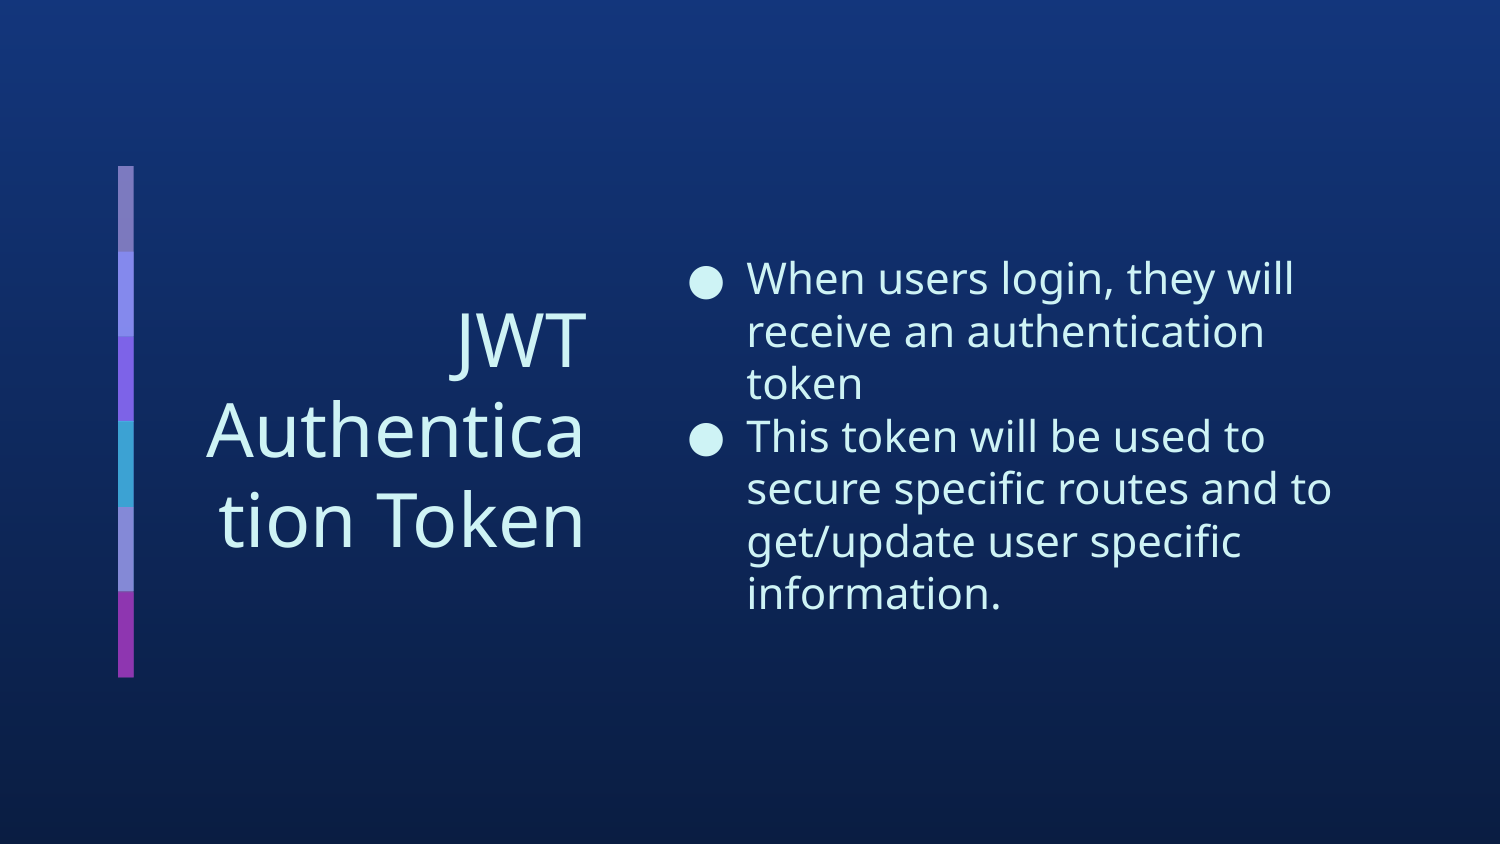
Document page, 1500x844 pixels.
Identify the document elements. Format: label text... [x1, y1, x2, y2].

list When users login, they will receive an authentication token This token will be used to secure specific routes and to get/update user specific information. [656, 236, 1382, 608]
title JWT Authentication Token [172, 277, 602, 422]
